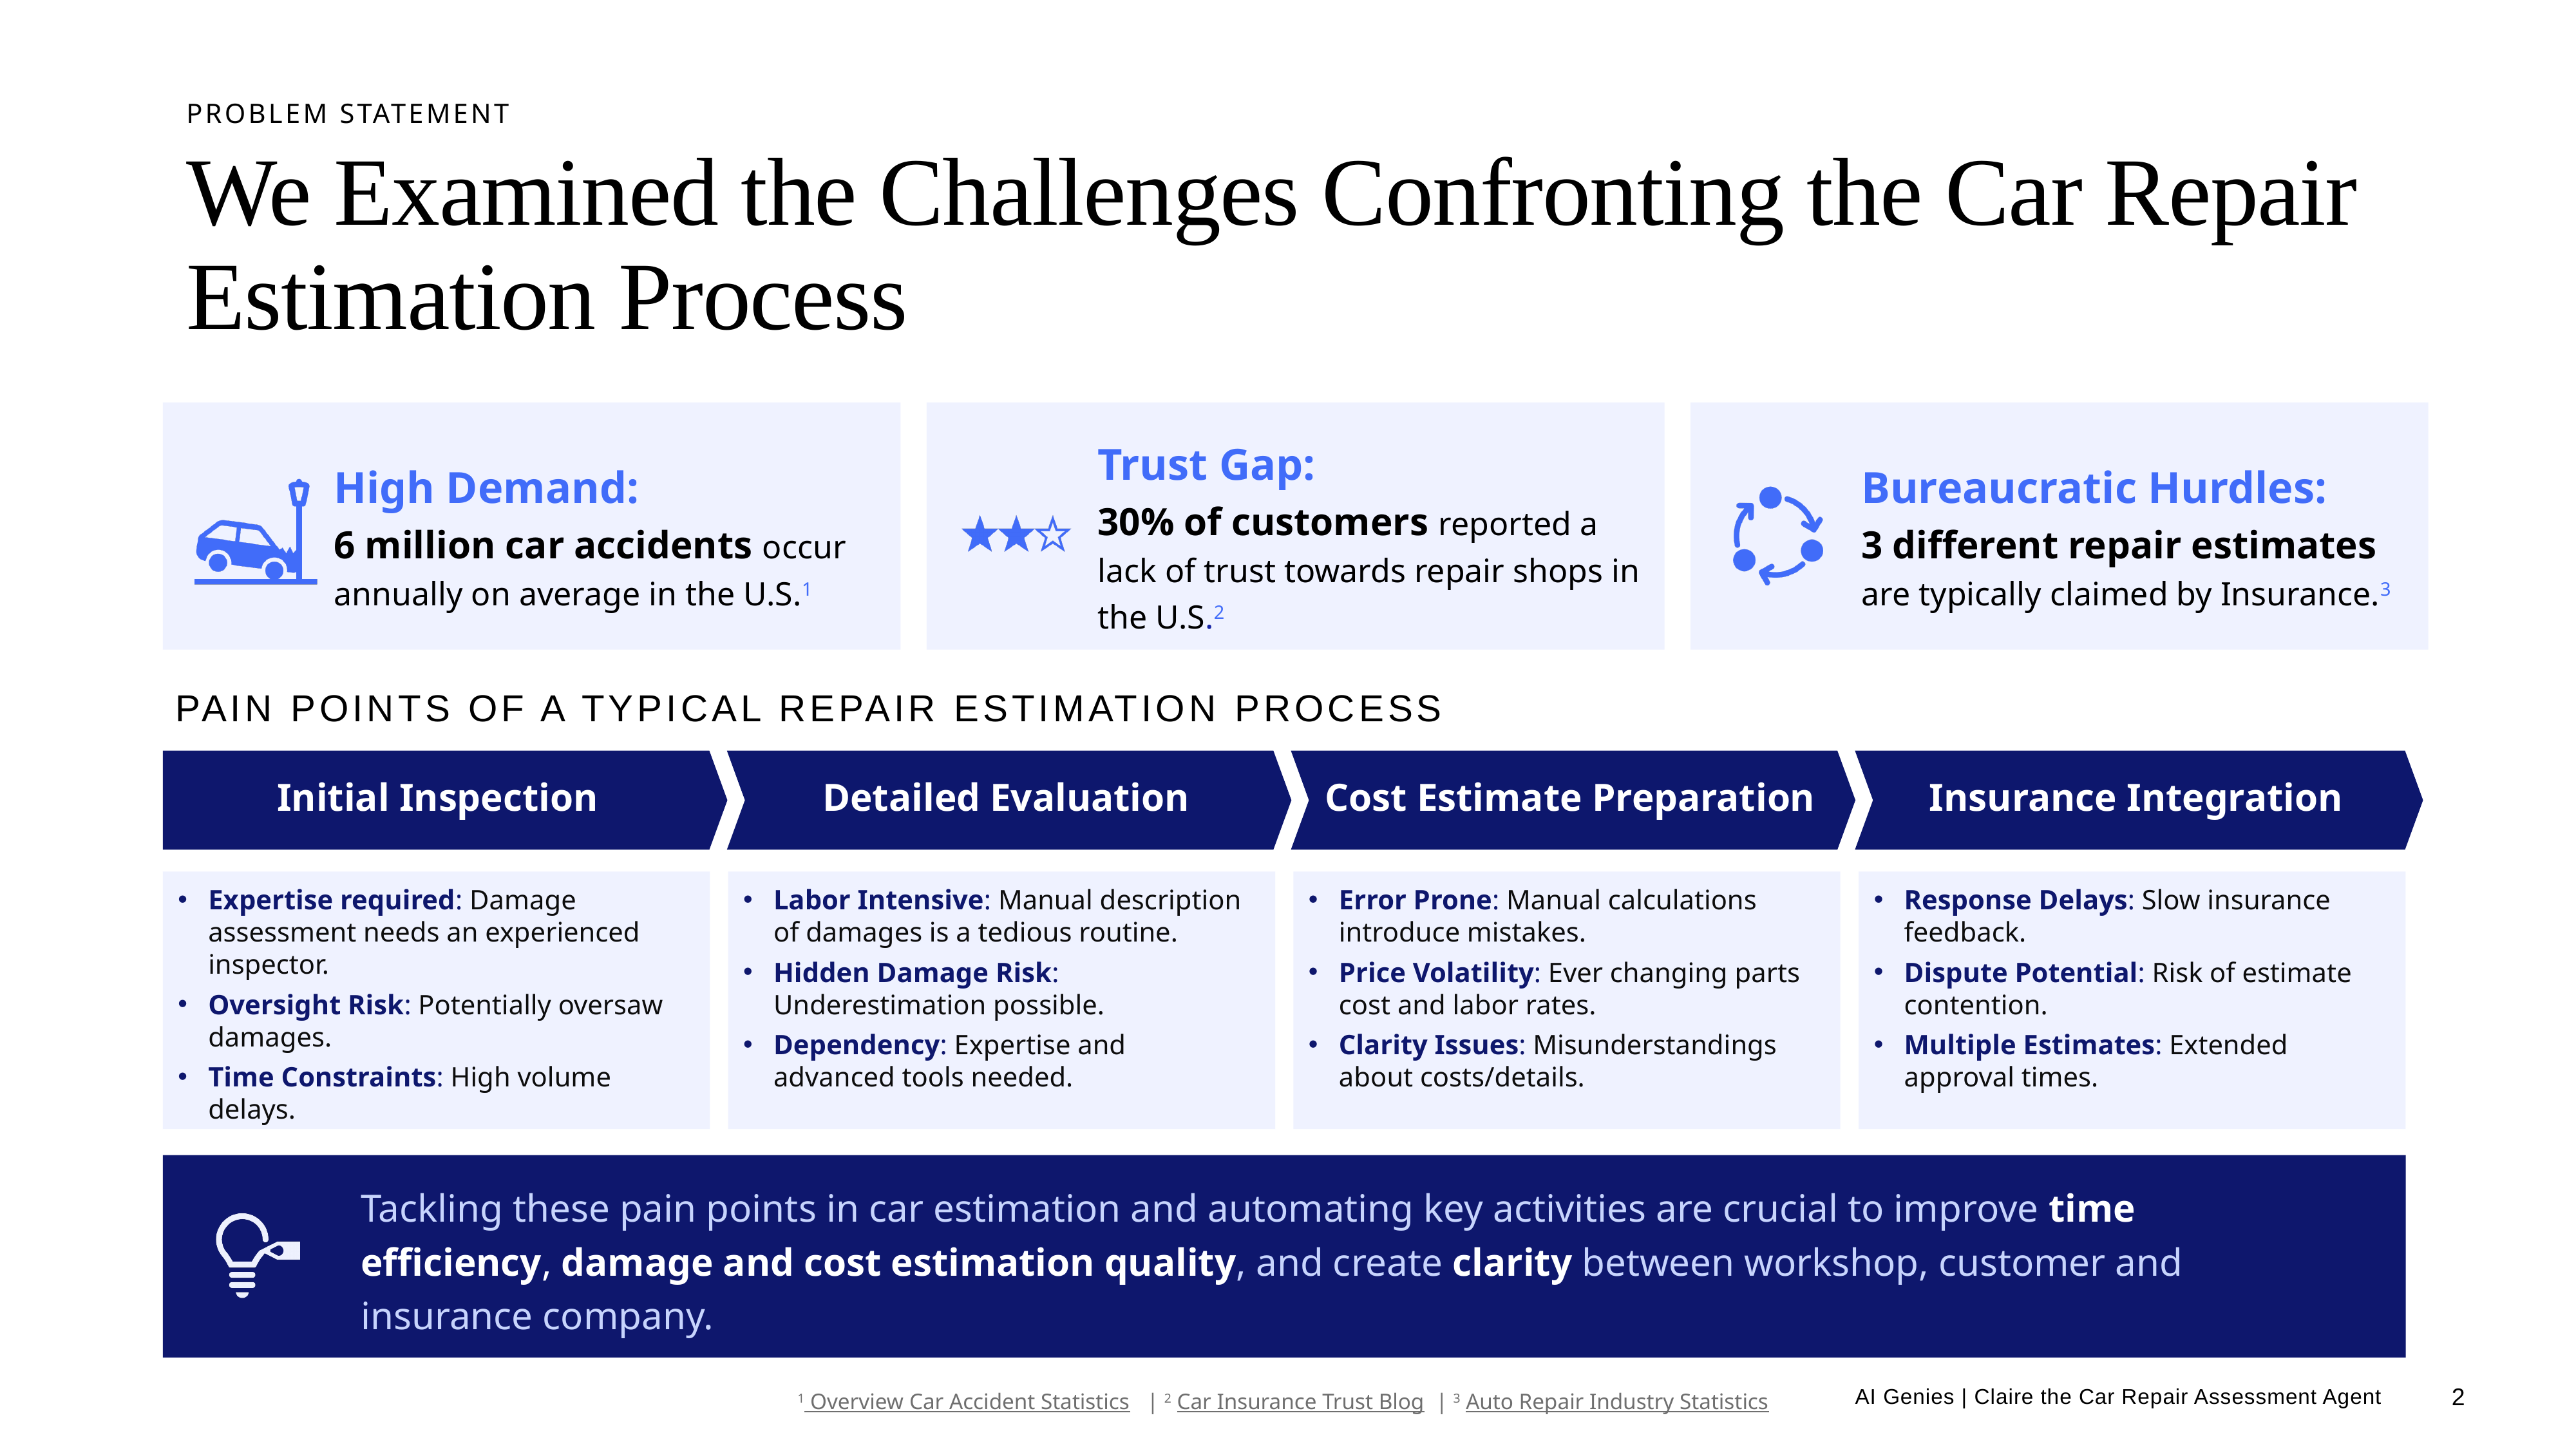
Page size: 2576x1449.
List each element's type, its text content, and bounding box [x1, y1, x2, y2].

text_box Error Prone: Manual calculations introduce mistakes. Price Volatility: Ever changing parts cost and labor rates. Clarity Issues: Misunderstandings about costs/details. [1293, 871, 1841, 1130]
text_box 1 Overview Car Accident Statistics | 2 Car Insurance Trust Blog | 3 Auto Repair Industry Statistics [384, 1381, 1776, 1435]
text_box Bureaucratic Hurdles: 3 different repair estimates are typically claimed by Insurance.3 [1690, 402, 2429, 650]
text_box Tackling these pain points in car estimation and automating key activities are crucial to improve time efficiency, damage and cost estimation quality, and create clarity between workshop, customer and insurance company. [162, 1155, 2406, 1358]
picture [189, 464, 323, 598]
text_box Labor Intensive: Manual description of damages is a tedious routine. Hidden Damage Risk: Underestimation possible. Dependency: Expertise and advanced tools needed. [728, 871, 1276, 1130]
list Problem Statement [186, 97, 2389, 129]
text_box Initial Inspection [162, 750, 728, 850]
text_box Pain points of a typical repair estimation process [166, 687, 1459, 734]
picture [959, 475, 1074, 591]
slide_number 2 [2447, 1376, 2506, 1416]
picture [207, 1207, 304, 1305]
text_box Detailed Evaluation [726, 750, 1292, 850]
text_box Response Delays: Slow insurance feedback. Dispute Potential: Risk of estimate contention. Multiple Estimates: Extended approval times. [1859, 871, 2406, 1130]
title We Examined the Challenges Confronting the Car Repair Estimation Process [186, 193, 2389, 299]
picture [1708, 468, 1842, 602]
footer AI Genies | Claire the Car Repair Assessment Agent [1838, 1376, 2389, 1416]
text_box Trust Gap: 30% of customers reported a lack of trust towards repair shops in the U.S.2 [926, 402, 1665, 650]
text_box High Demand: 6 million car accidents occur annually on average in the U.S.1 [162, 402, 901, 650]
text_box Insurance Integration [1855, 750, 2423, 850]
text_box Expertise required: Damage assessment needs an experienced inspector. Oversight Risk: Potentially oversaw damages. Time Constraints: High volume delays. [162, 871, 710, 1130]
text_box Cost Estimate Preparation [1291, 750, 1856, 850]
